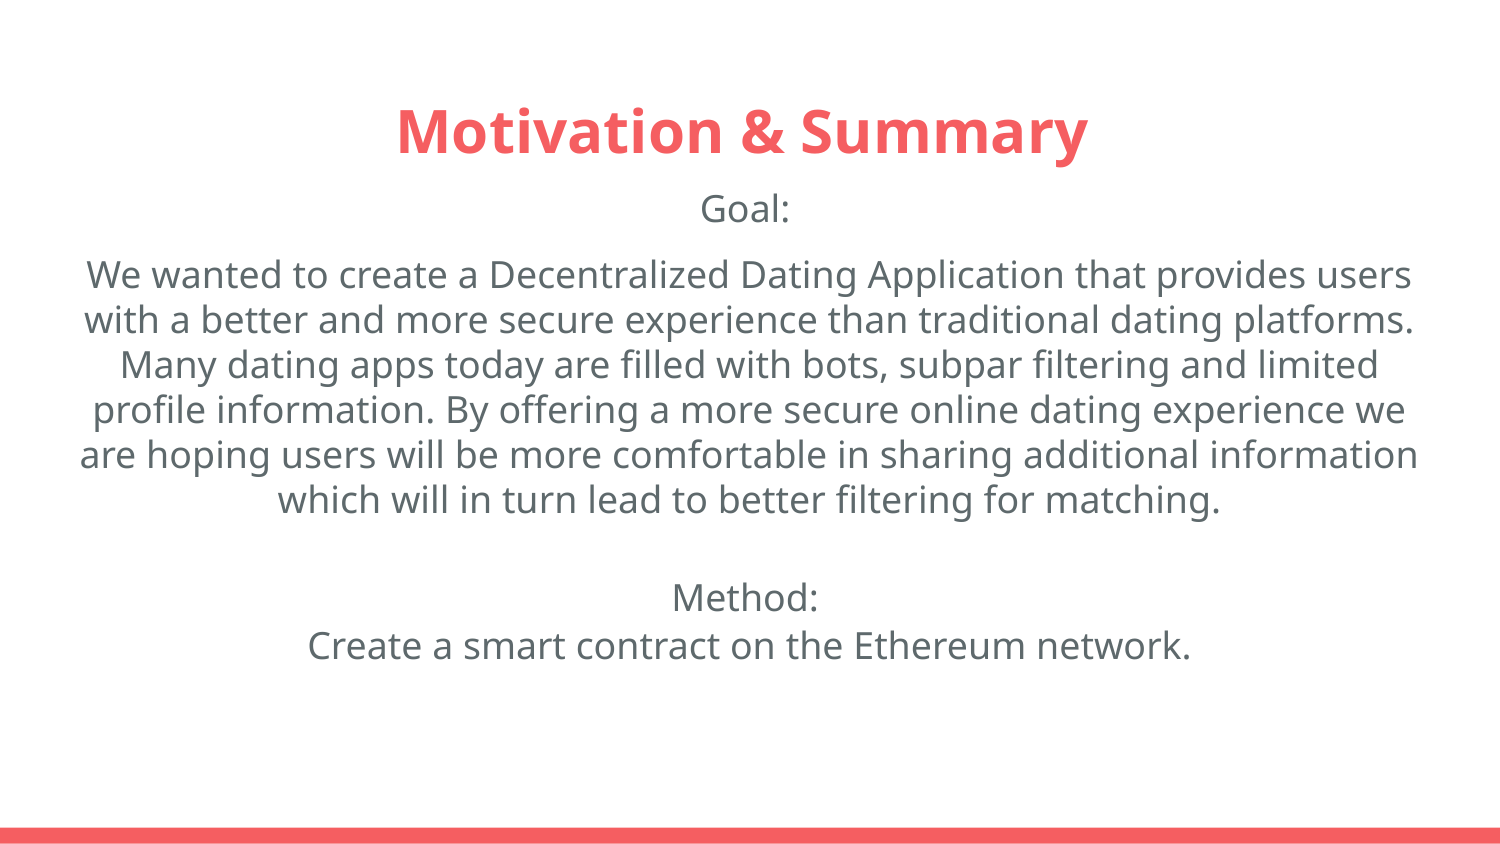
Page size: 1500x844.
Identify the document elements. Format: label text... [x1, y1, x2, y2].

list Goal: We wanted to create a Decentralized Dating Application that provides users with a better and more secure experience than traditional dating platforms. Many dating apps today are filled with bots, subpar filtering and limited profile information. By offering a more secure online dating experience we are hoping users will be more comfortable in sharing additional information which will in turn lead to better filtering for matching. Method: Create a smart contract on the Ethereum network. [51, 189, 1449, 750]
title Motivation & Summary [51, 78, 1449, 181]
